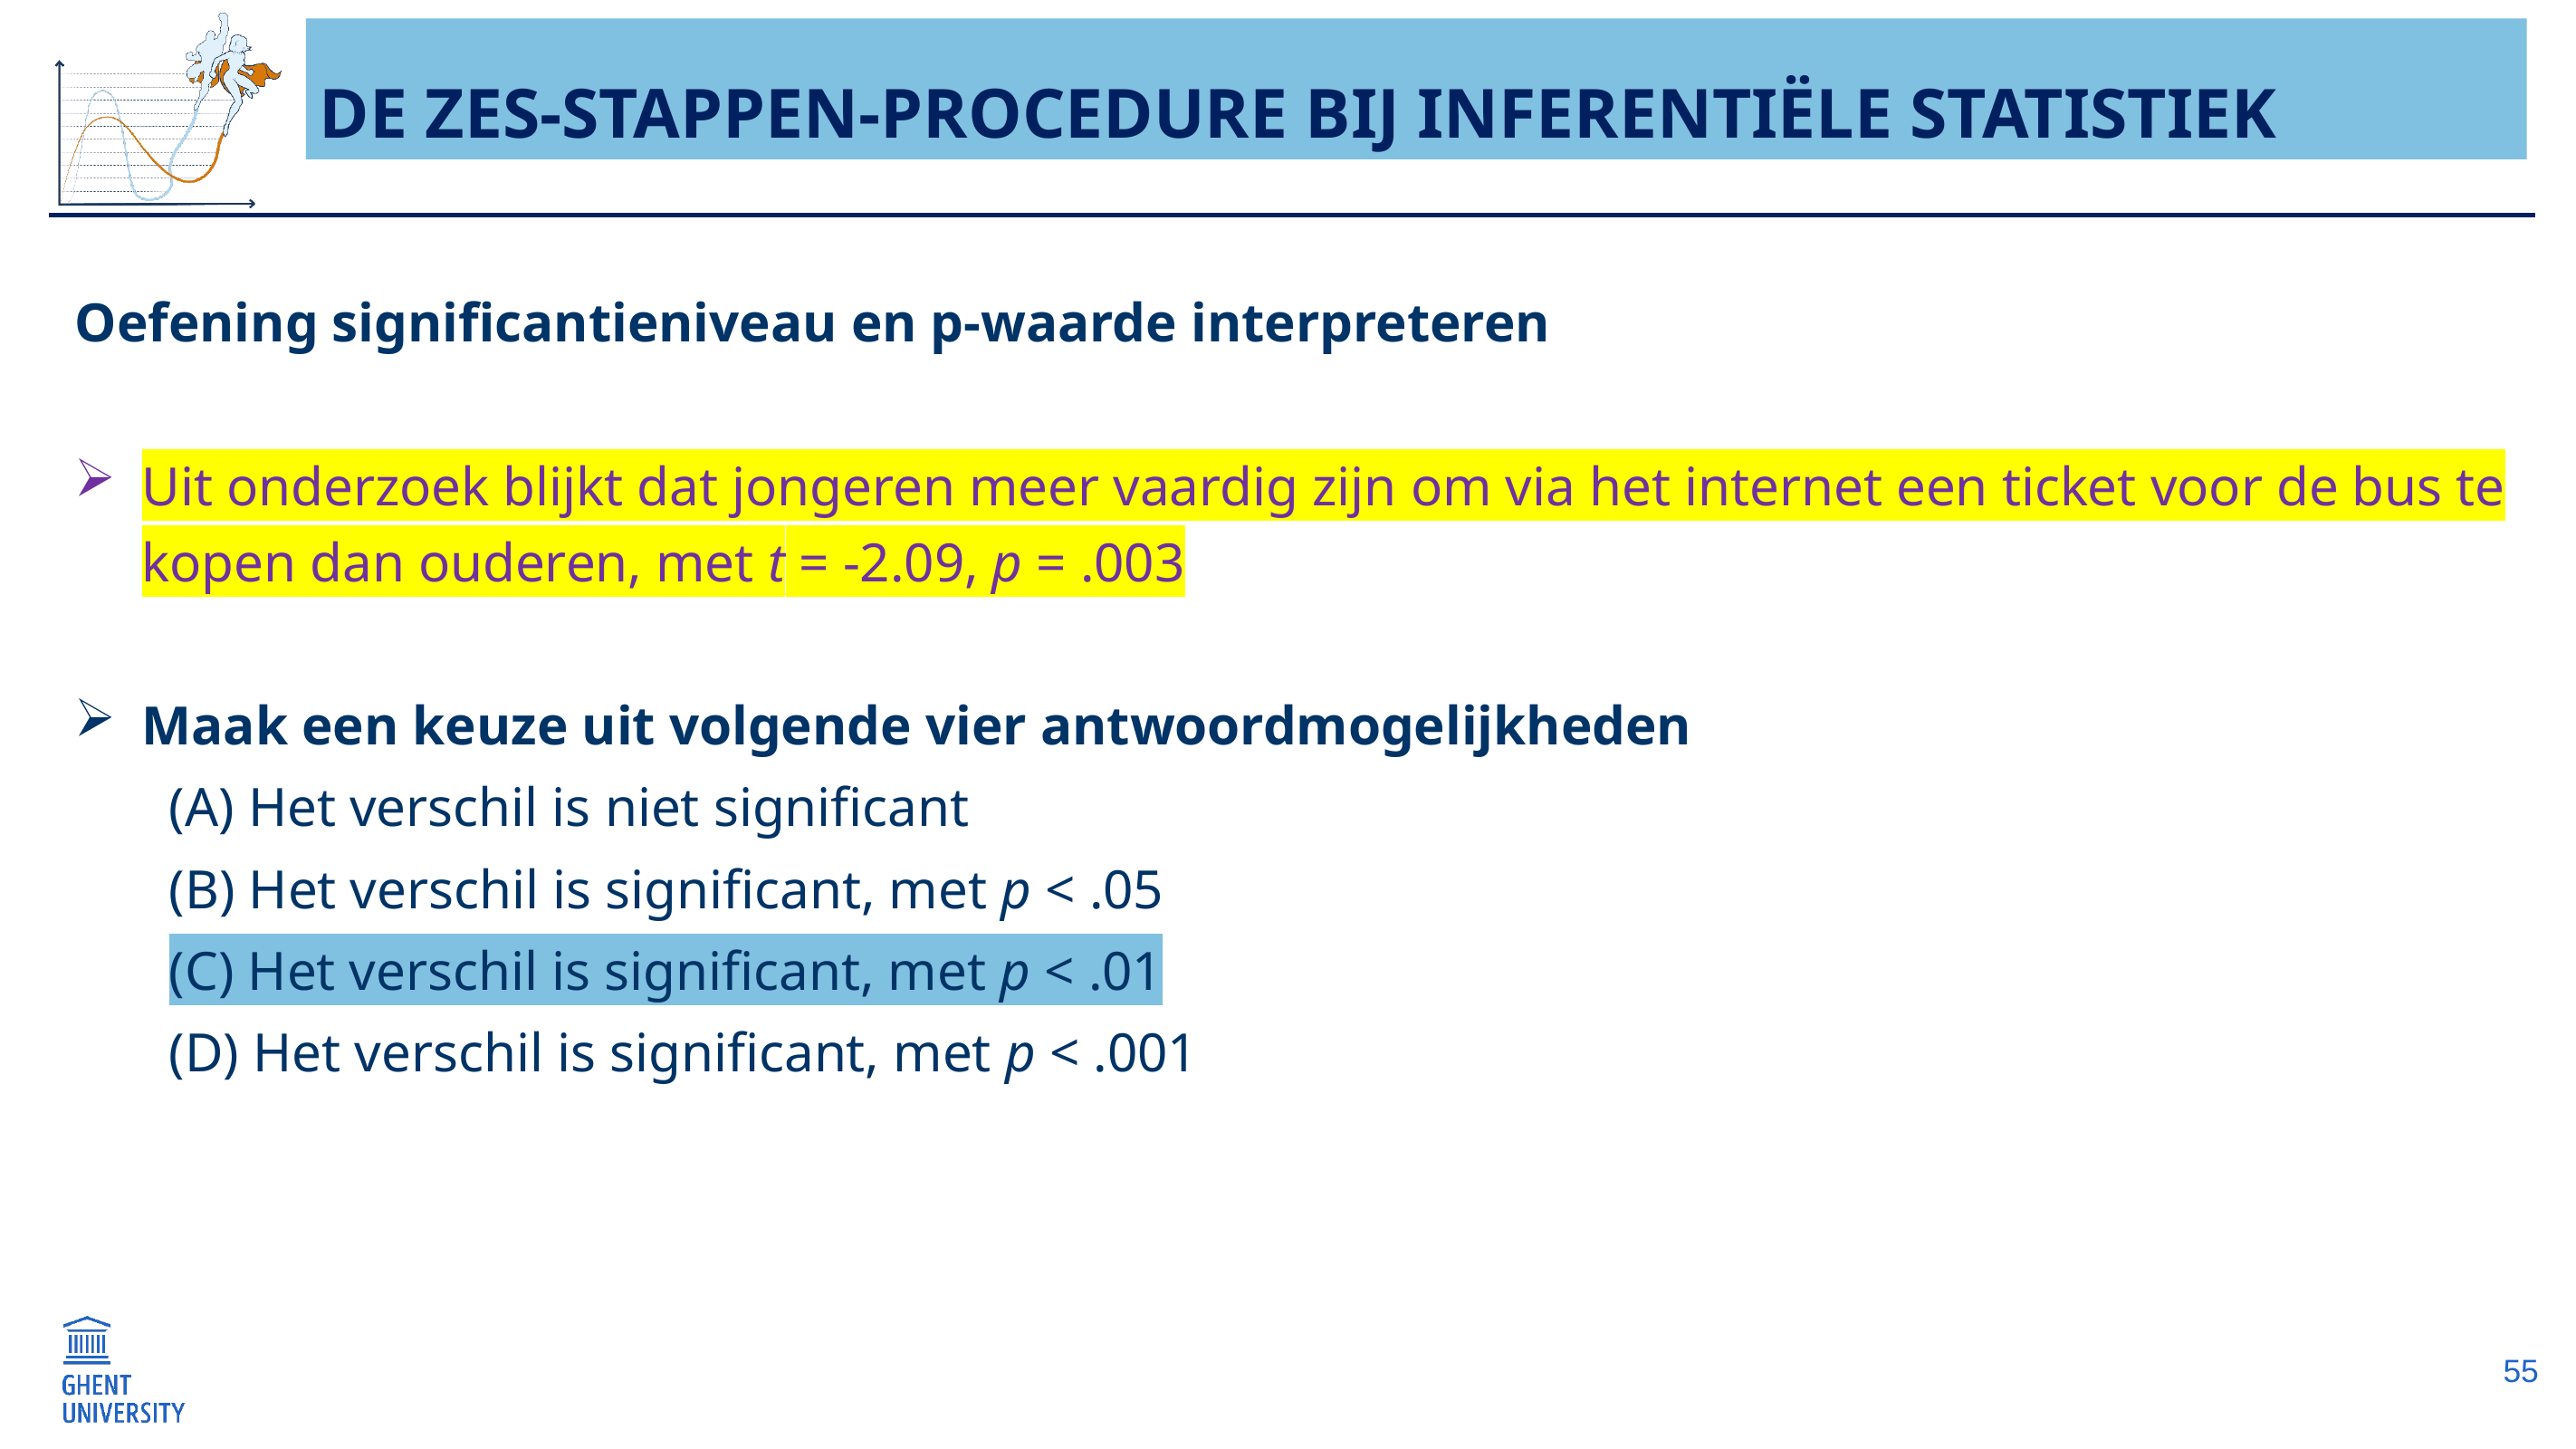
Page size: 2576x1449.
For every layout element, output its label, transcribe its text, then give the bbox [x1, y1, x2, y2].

slide_number 55 [2415, 1330, 2553, 1408]
list Oefening significantieniveau en p-waarde interpreteren Uit onderzoek blijkt dat jongeren meer vaardig zijn om via het internet een ticket voor de bus te kopen dan ouderen, met t = -2.09, p = .003 Maak een keuze uit volgende vier antwoordmogelijkheden (A) Het verschil is niet significant (B) Het verschil is significant, met p < .05 (C) Het verschil is significant, met p < .01 (D) Het verschil is significant, met p < .001 [48, 269, 2553, 1290]
picture [5, 0, 306, 318]
picture [62, 1290, 411, 1449]
title De zes-stappen-procedure bij inferentiële statistiek [305, 18, 2527, 159]
